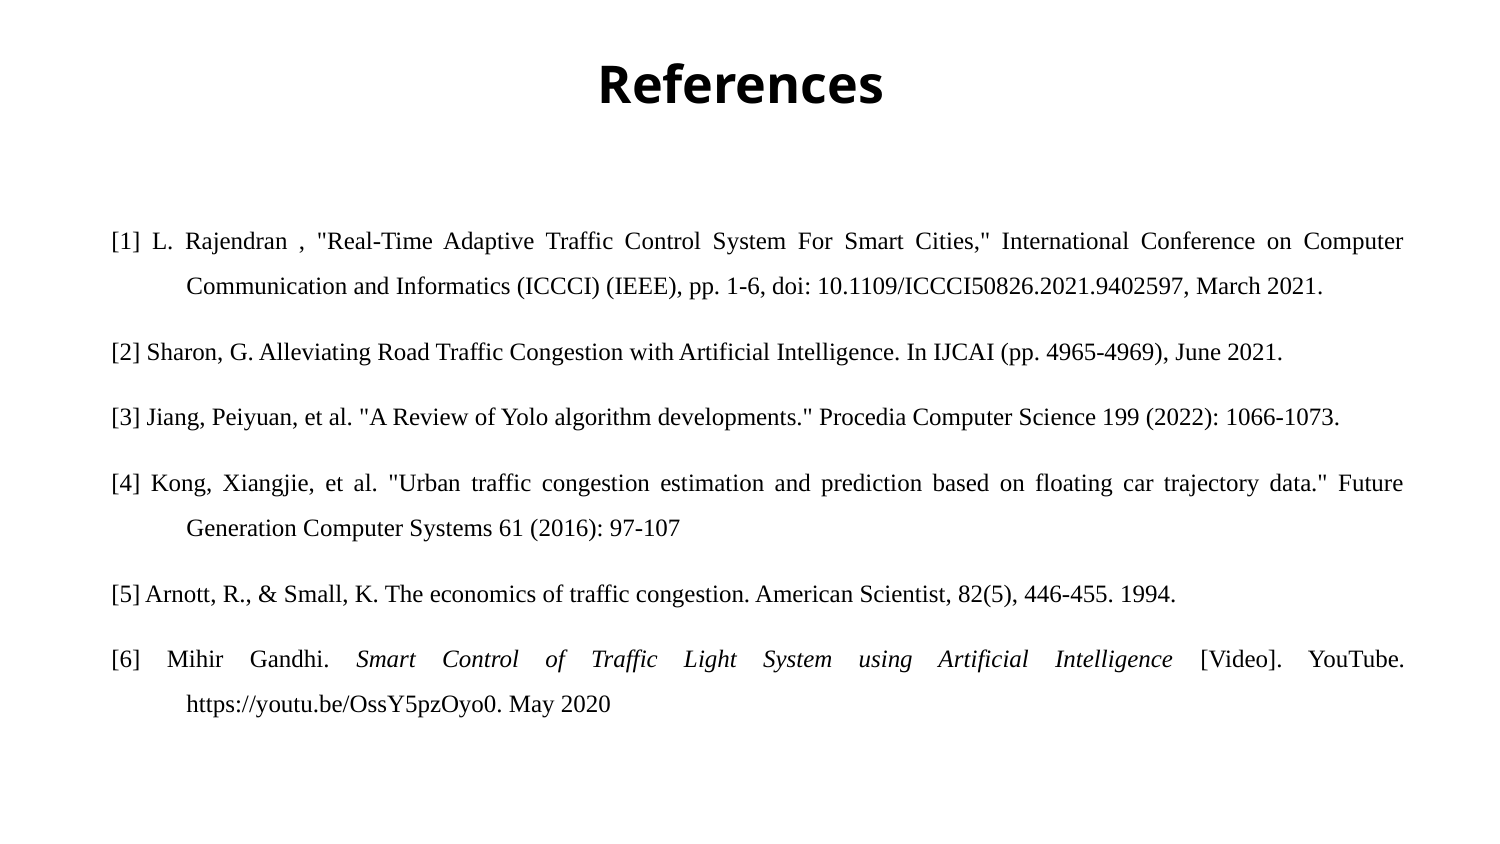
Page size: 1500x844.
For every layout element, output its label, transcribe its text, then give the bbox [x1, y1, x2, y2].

text_box [1] L. Rajendran , "Real-Time Adaptive Traffic Control System For Smart Cities," International Conference on Computer Communication and Informatics (ICCCI) (IEEE), pp. 1-6, doi: 10.1109/ICCCI50826.2021.9402597, March 2021. [2] Sharon, G. Alleviating Road Traffic Congestion with Artificial Intelligence. In IJCAI (pp. 4965-4969), June 2021. [3] Jiang, Peiyuan, et al. "A Review of Yolo algorithm developments." Procedia Computer Science 199 (2022): 1066-1073. [4] Kong, Xiangjie, et al. "Urban traffic congestion estimation and prediction based on floating car trajectory data." Future Generation Computer Systems 61 (2016): 97-107 [5] Arnott, R., & Small, K. The economics of traffic congestion. American Scientist, 82(5), 446-455. 1994. [6] Mihir Gandhi. Smart Control of Traffic Light System using Artificial Intelligence [Video]. YouTube. https://youtu.be/OssY5pzOyo0. May 2020 [21, 202, 1461, 726]
text_box References [288, 44, 1194, 122]
